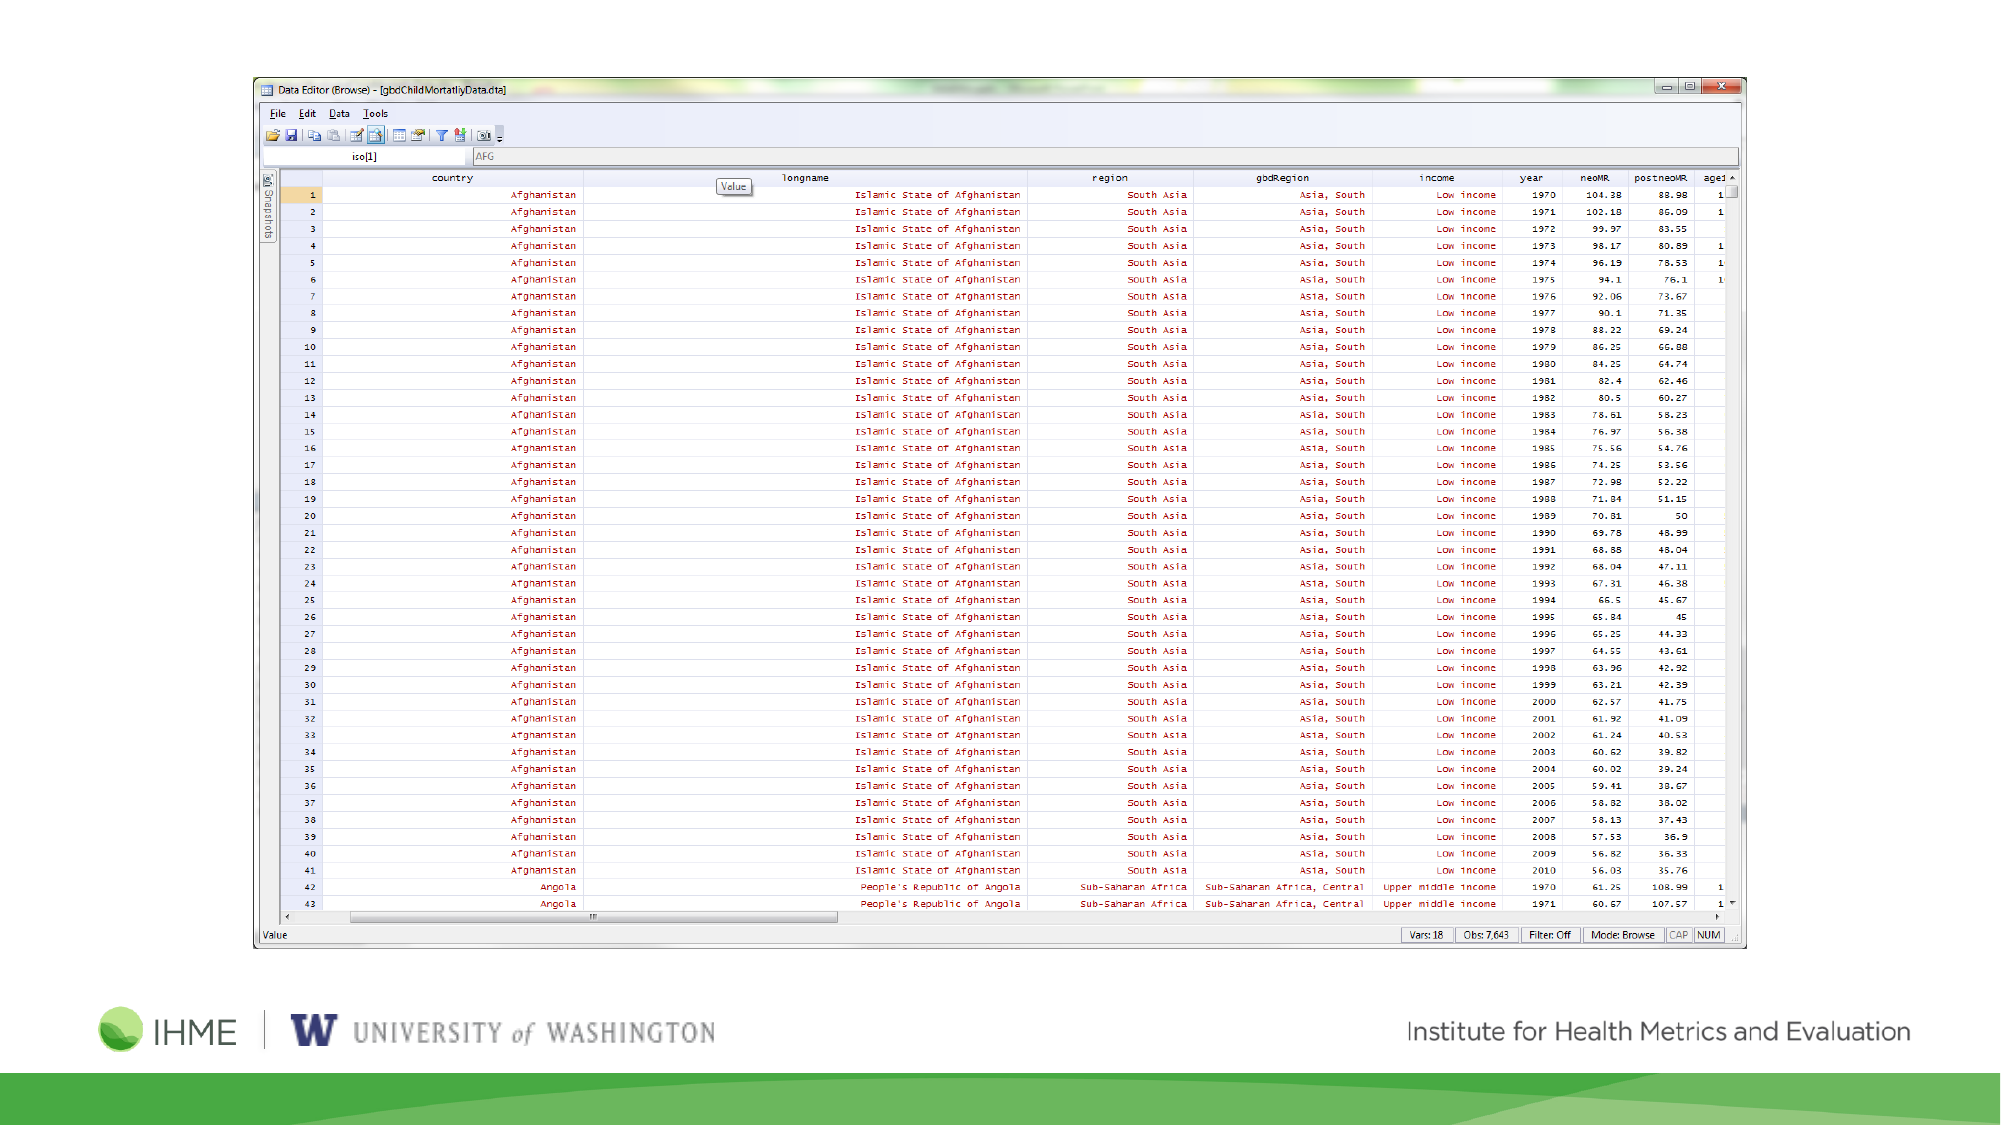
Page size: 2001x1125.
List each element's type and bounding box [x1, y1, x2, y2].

picture [98, 1006, 236, 1052]
picture [0, 1073, 2001, 1125]
picture [1399, 1013, 1916, 1046]
picture [253, 76, 1747, 950]
